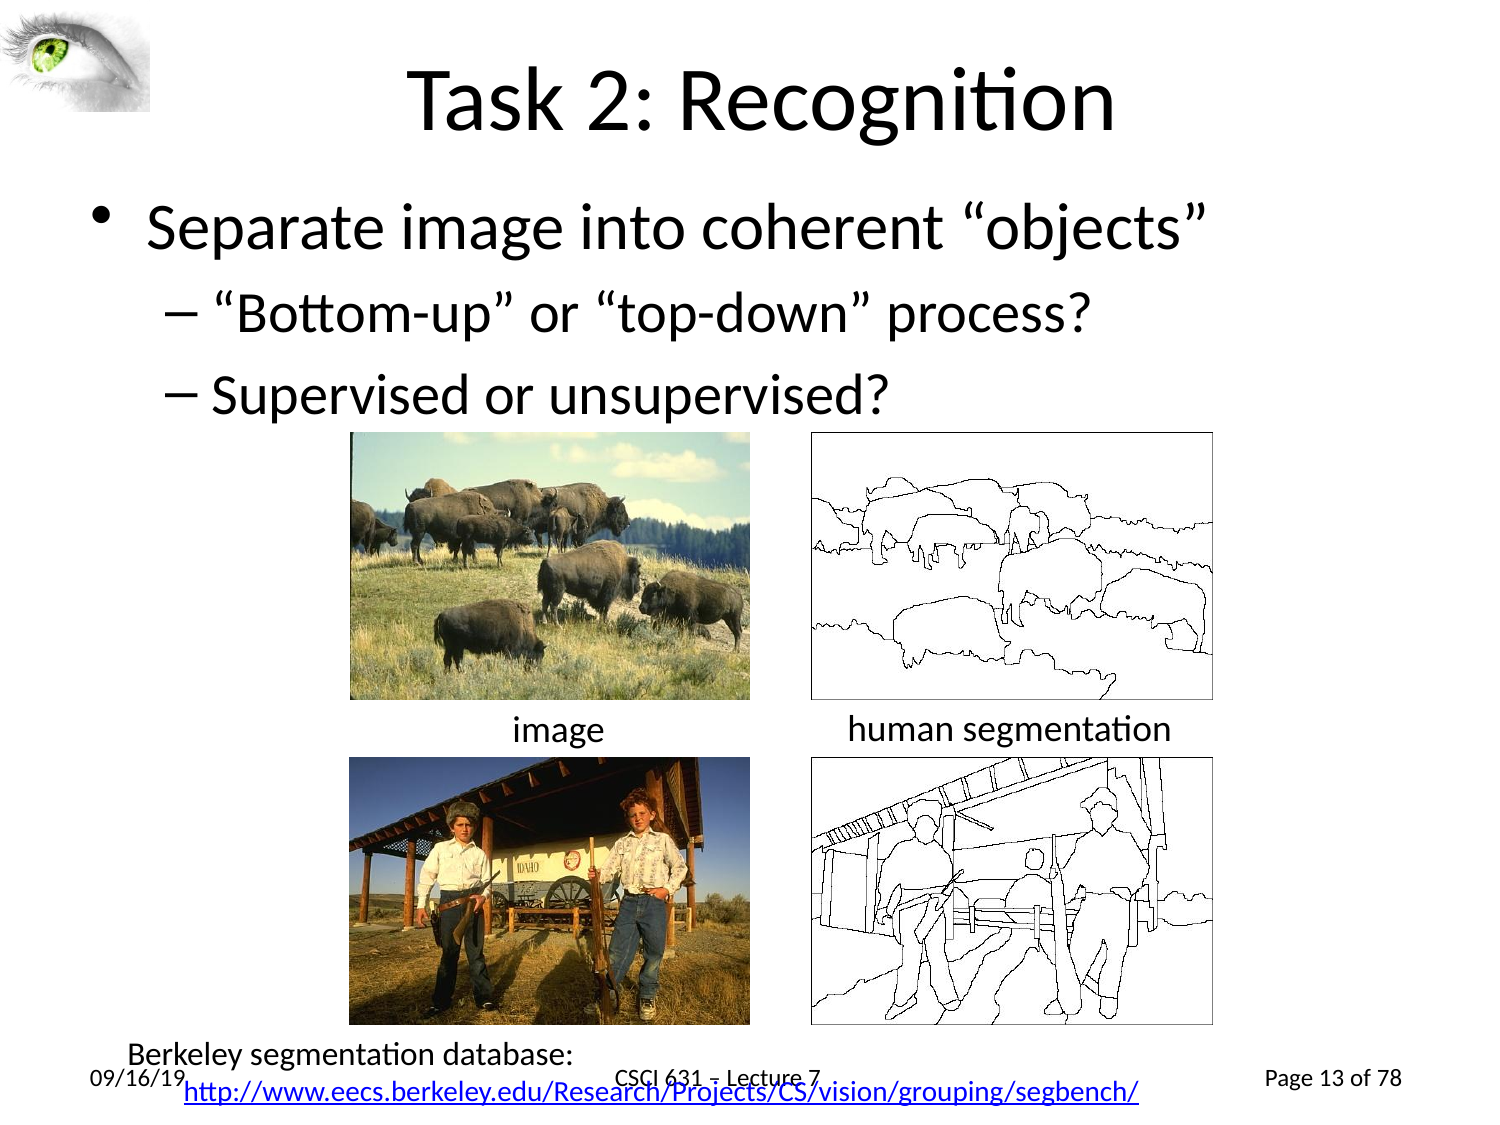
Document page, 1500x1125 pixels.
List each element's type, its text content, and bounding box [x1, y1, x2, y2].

picture [811, 432, 1213, 701]
title Task 2: Recognition [87, 0, 1438, 188]
picture [0, 0, 87, 112]
text_box human segmentation [832, 710, 1188, 755]
text_box Berkeley segmentation database: http://www.eecs.berkeley.edu/Research/Projects/CS/vision/grouping/segbench/ [112, 1025, 1388, 1125]
picture [348, 757, 751, 1026]
picture [811, 757, 1213, 1026]
list Separate image into coherent “objects” “Bottom-up” or “top-down” process? Supervised or unsupervised? [75, 174, 1425, 918]
picture [349, 432, 751, 700]
text_box image [497, 708, 620, 755]
